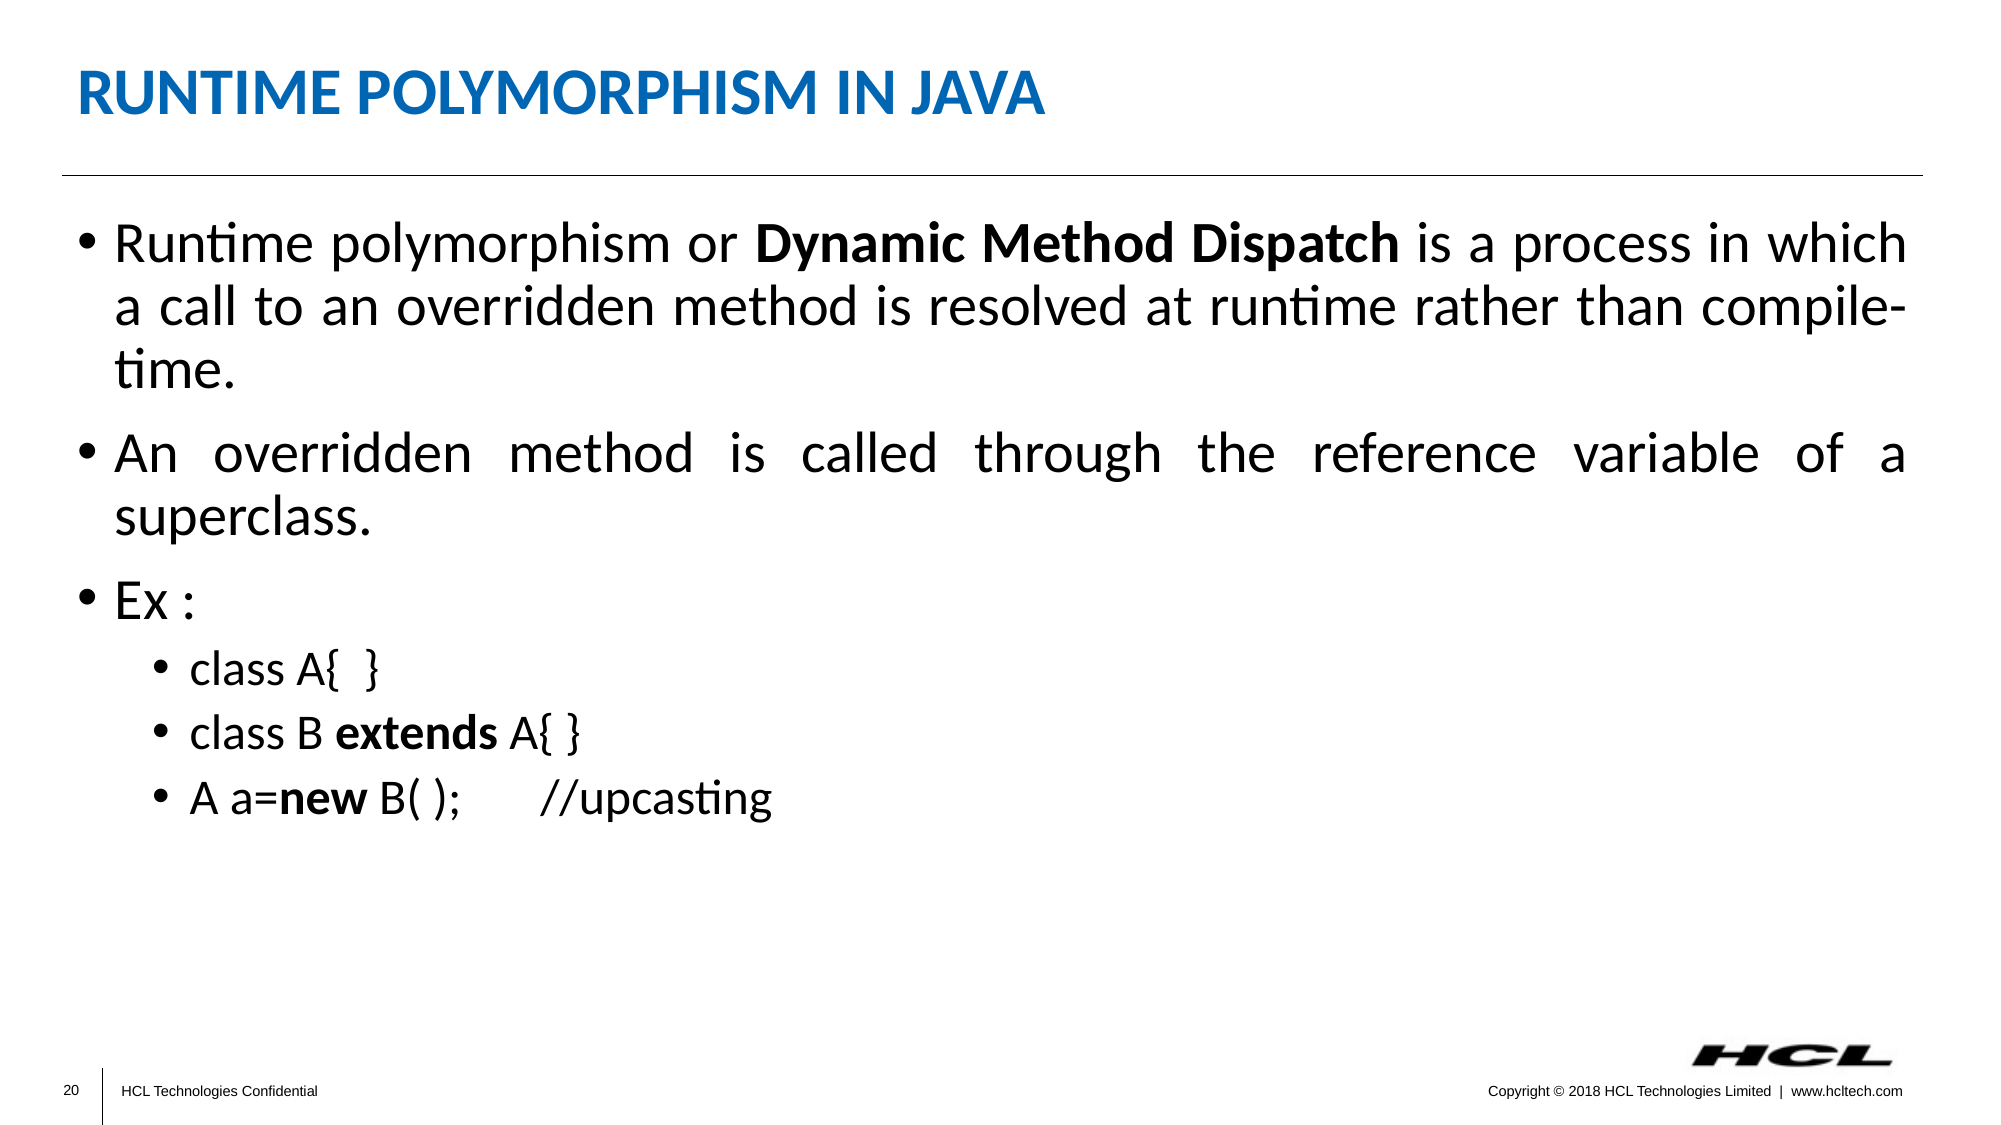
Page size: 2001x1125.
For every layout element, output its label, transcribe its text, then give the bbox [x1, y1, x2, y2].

list Runtime polymorphism or Dynamic Method Dispatch is a process in which a call to an overridden method is resolved at runtime rather than compile-time. An overridden method is called through the reference variable of a superclass. Ex : class A{ } class B extends A{ } A a=new B( ); //upcasting [62, 204, 1924, 1014]
picture [1660, 1024, 1924, 1080]
title Runtime Polymorphism in Java [62, 42, 1781, 144]
